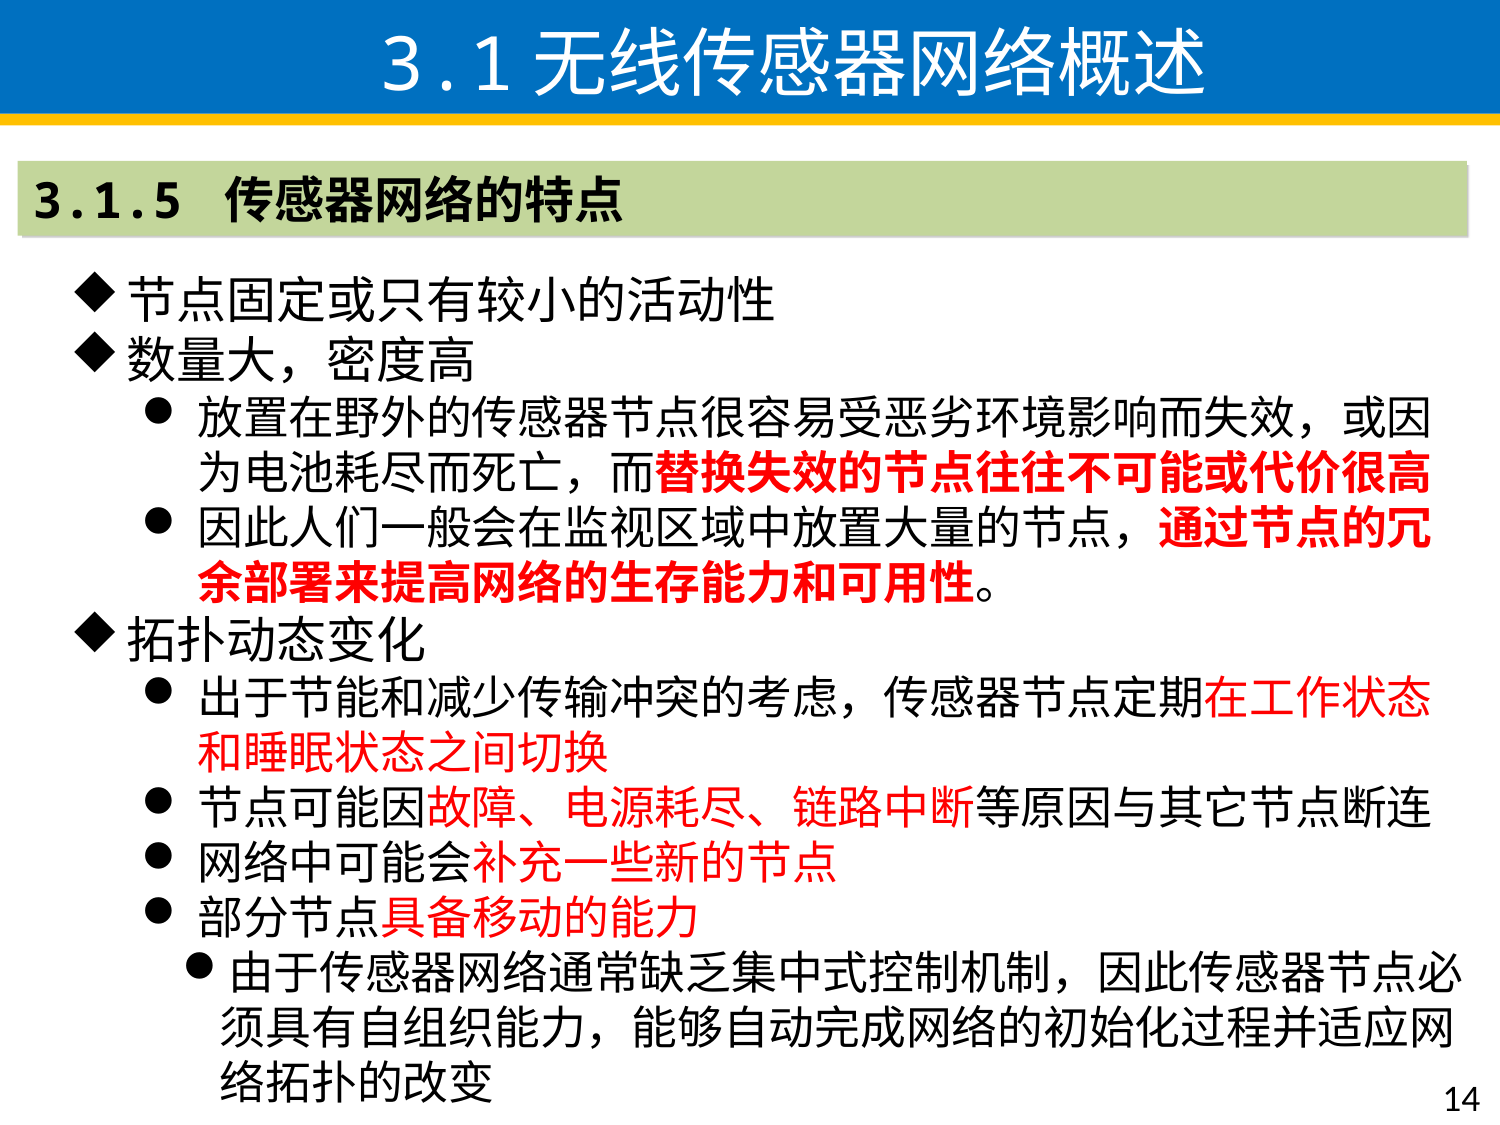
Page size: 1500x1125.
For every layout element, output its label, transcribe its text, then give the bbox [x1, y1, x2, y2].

text_box 14 [1427, 1066, 1499, 1125]
text_box 3.1.5 传感器网络的特点 [17, 160, 1467, 236]
title 3.1无线传感器网络概述 [0, 0, 1500, 114]
text_box 节点固定或只有较小的活动性 数量大，密度高 放置在野外的传感器节点很容易受恶劣环境影响而失效，或因为电池耗尽而死亡，而替换失效的节点往往不可能或代价很高 因此人们一般会在监视区域中放置大量的节点，通过节点的冗余部署来提高网络的生存能力和可用性。 拓扑动态变化 出于节能和减少传输冲突的考虑，传感器节点定期在工作状态和睡眠状态之间切换 节点可能因故障、电源耗尽、链路中断等原因与其它节点断连 网络中可能会补充一些新的节点 部分节点具备移动的能力 由于传感器网络通常缺乏集中式控制机制，因此传感器节点必须具有自组织能力，能够自动完成网络的初始化过程并适应网络拓扑的改变 [17, 261, 1483, 1117]
